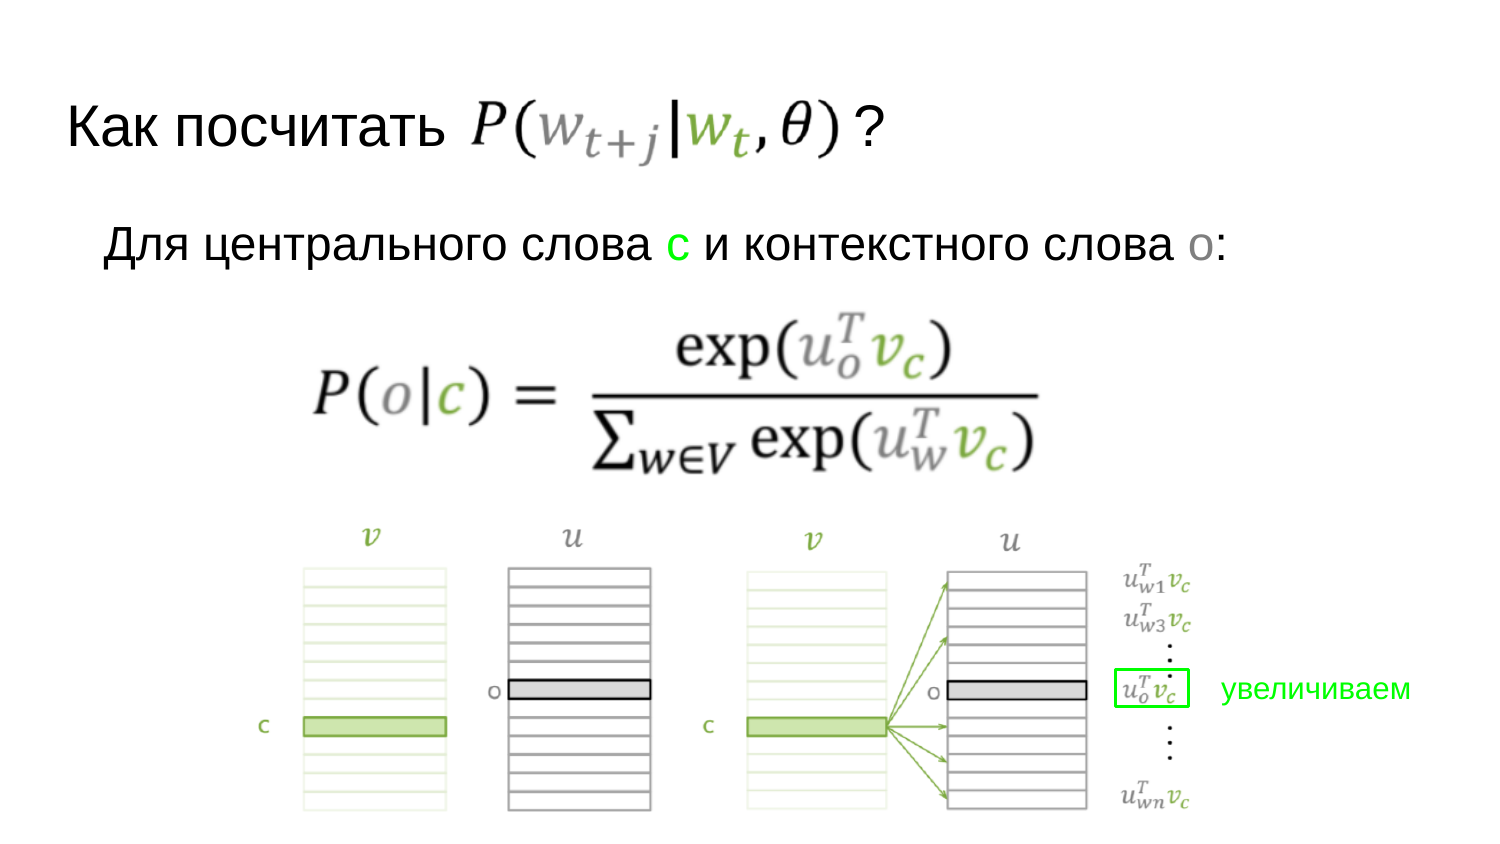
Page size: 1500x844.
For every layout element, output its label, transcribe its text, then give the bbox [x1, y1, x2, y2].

list Для центрального слова c и контекстного слова o: [88, 189, 1487, 454]
picture [460, 82, 845, 168]
text_box увеличиваем [1206, 647, 1500, 721]
title Как посчитать ? [51, 72, 1449, 167]
picture [252, 287, 1200, 831]
